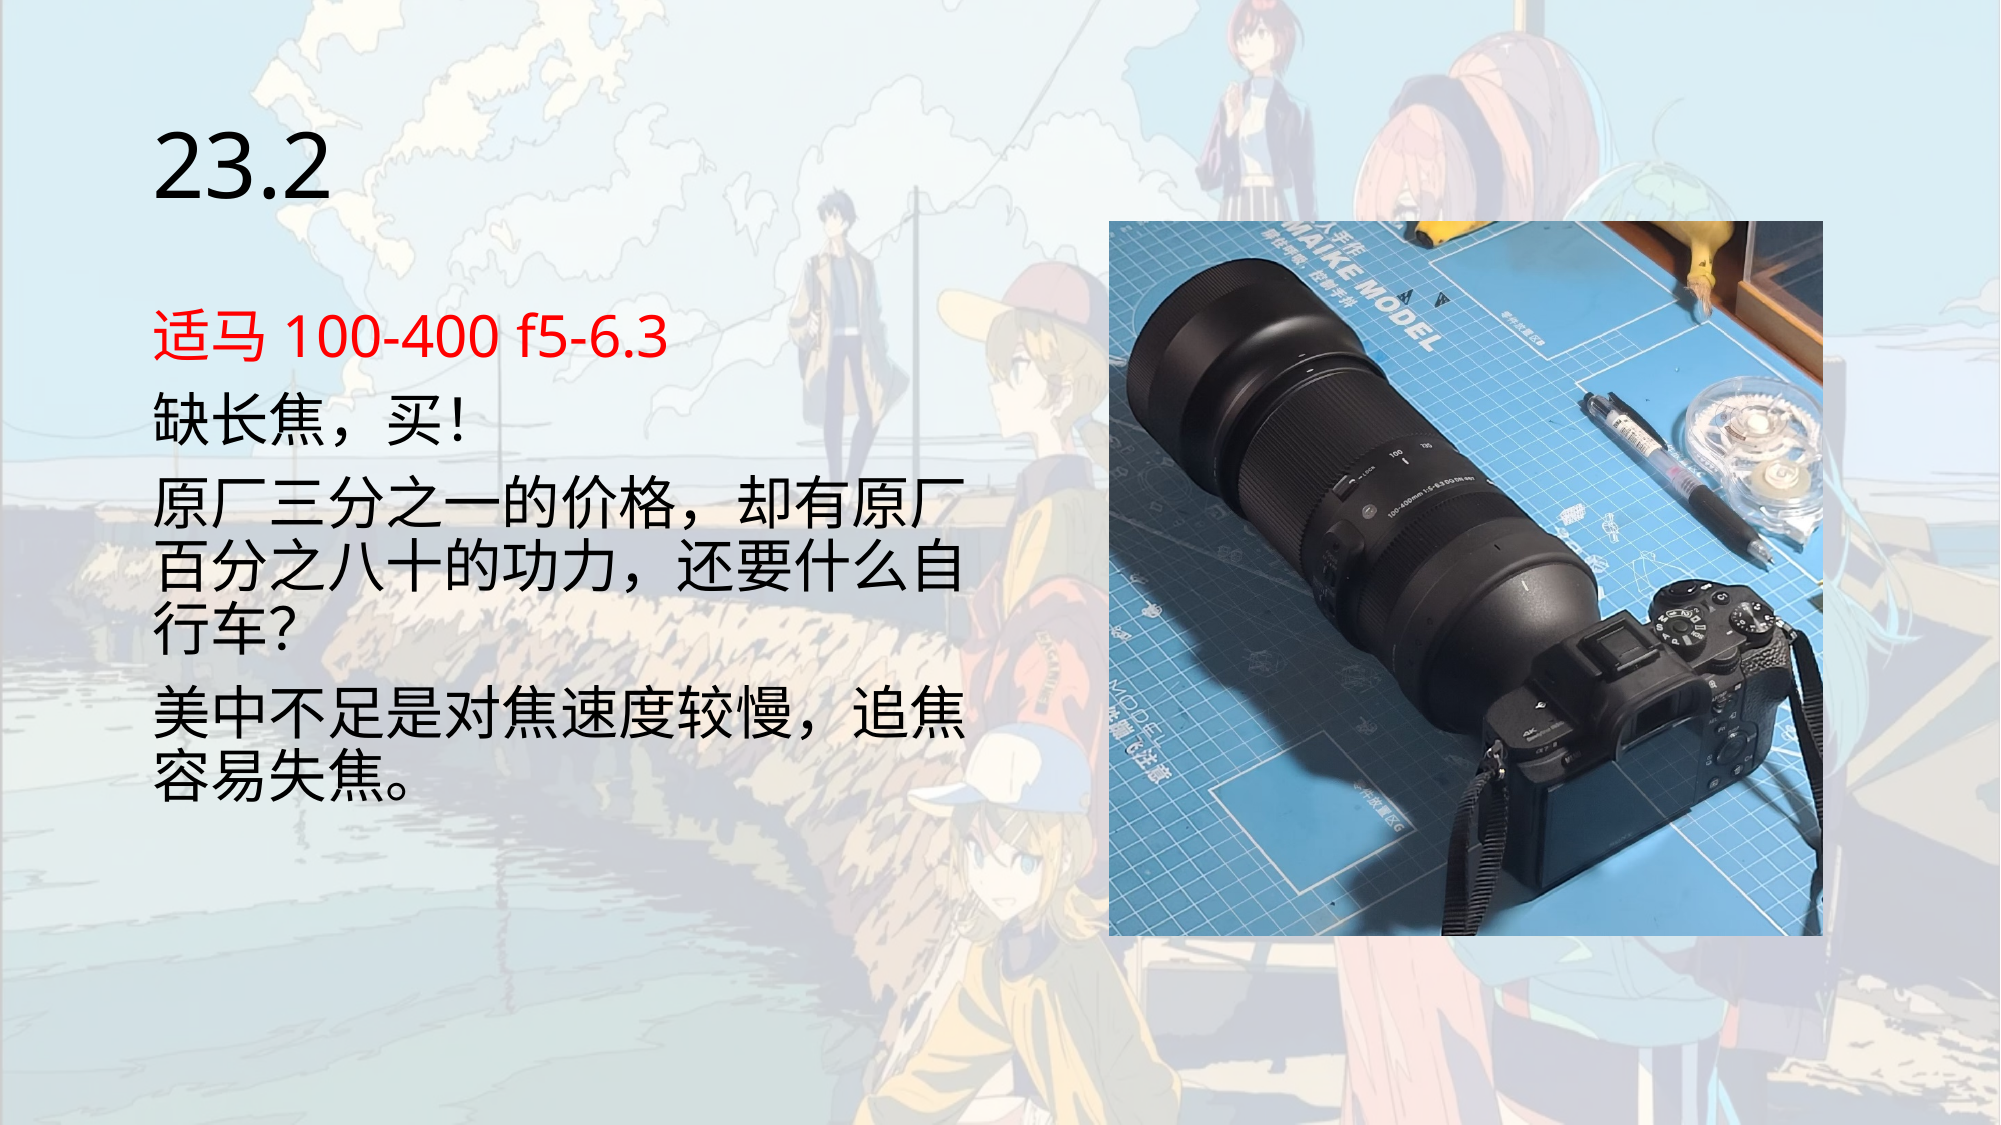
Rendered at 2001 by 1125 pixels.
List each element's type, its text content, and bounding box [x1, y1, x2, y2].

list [1109, 221, 1823, 936]
title 23.2 [137, 59, 1863, 278]
list 适马100-400 f5-6.3 缺长焦，买！ 原厂三分之一的价格，却有原厂百分之八十的功力，还要什么自行车？ 美中不足是对焦速度较慢，追焦容易失焦。 [137, 299, 988, 1014]
